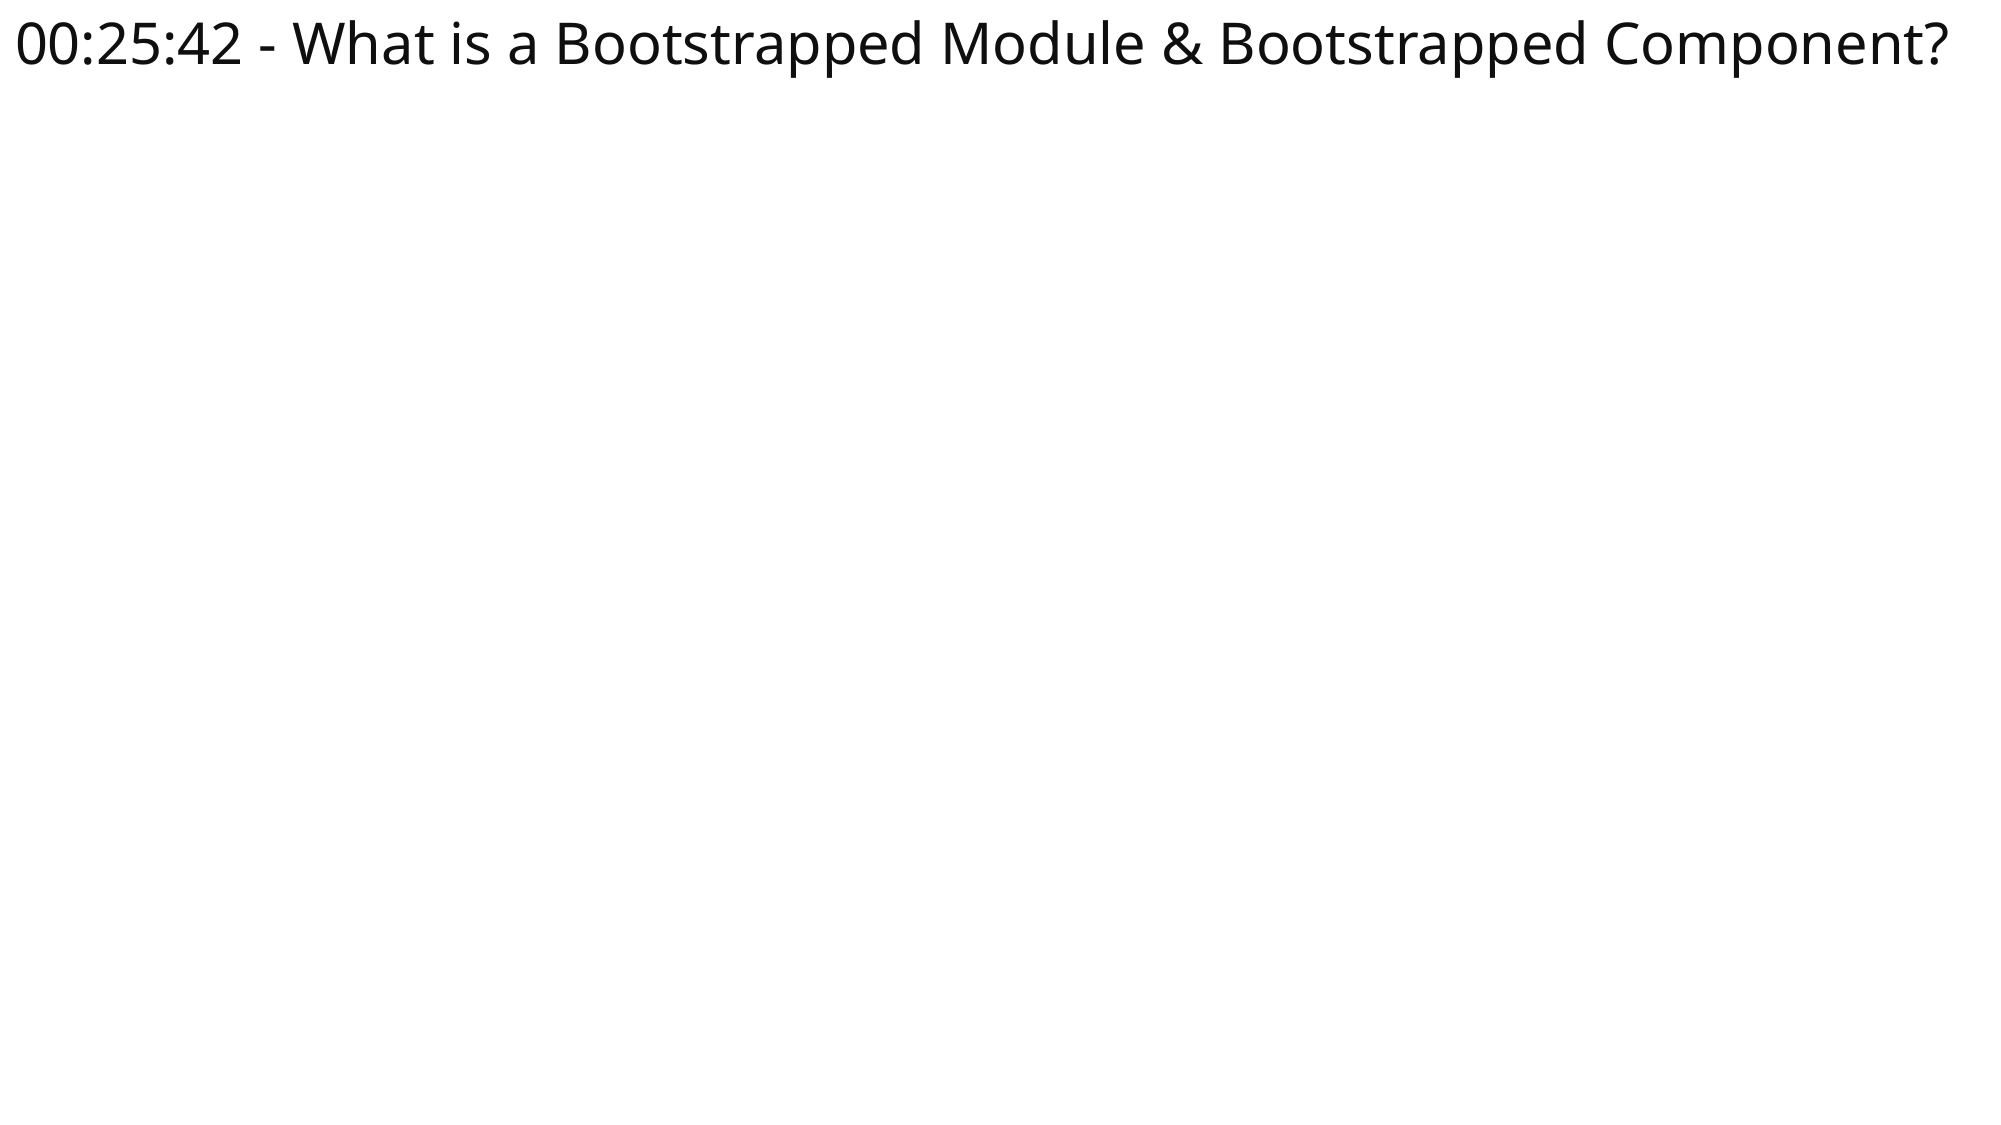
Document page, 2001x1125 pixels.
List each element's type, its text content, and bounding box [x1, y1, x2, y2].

title 00:25:42 - What is a Bootstrapped Module & Bootstrapped Component? [0, 0, 2000, 88]
